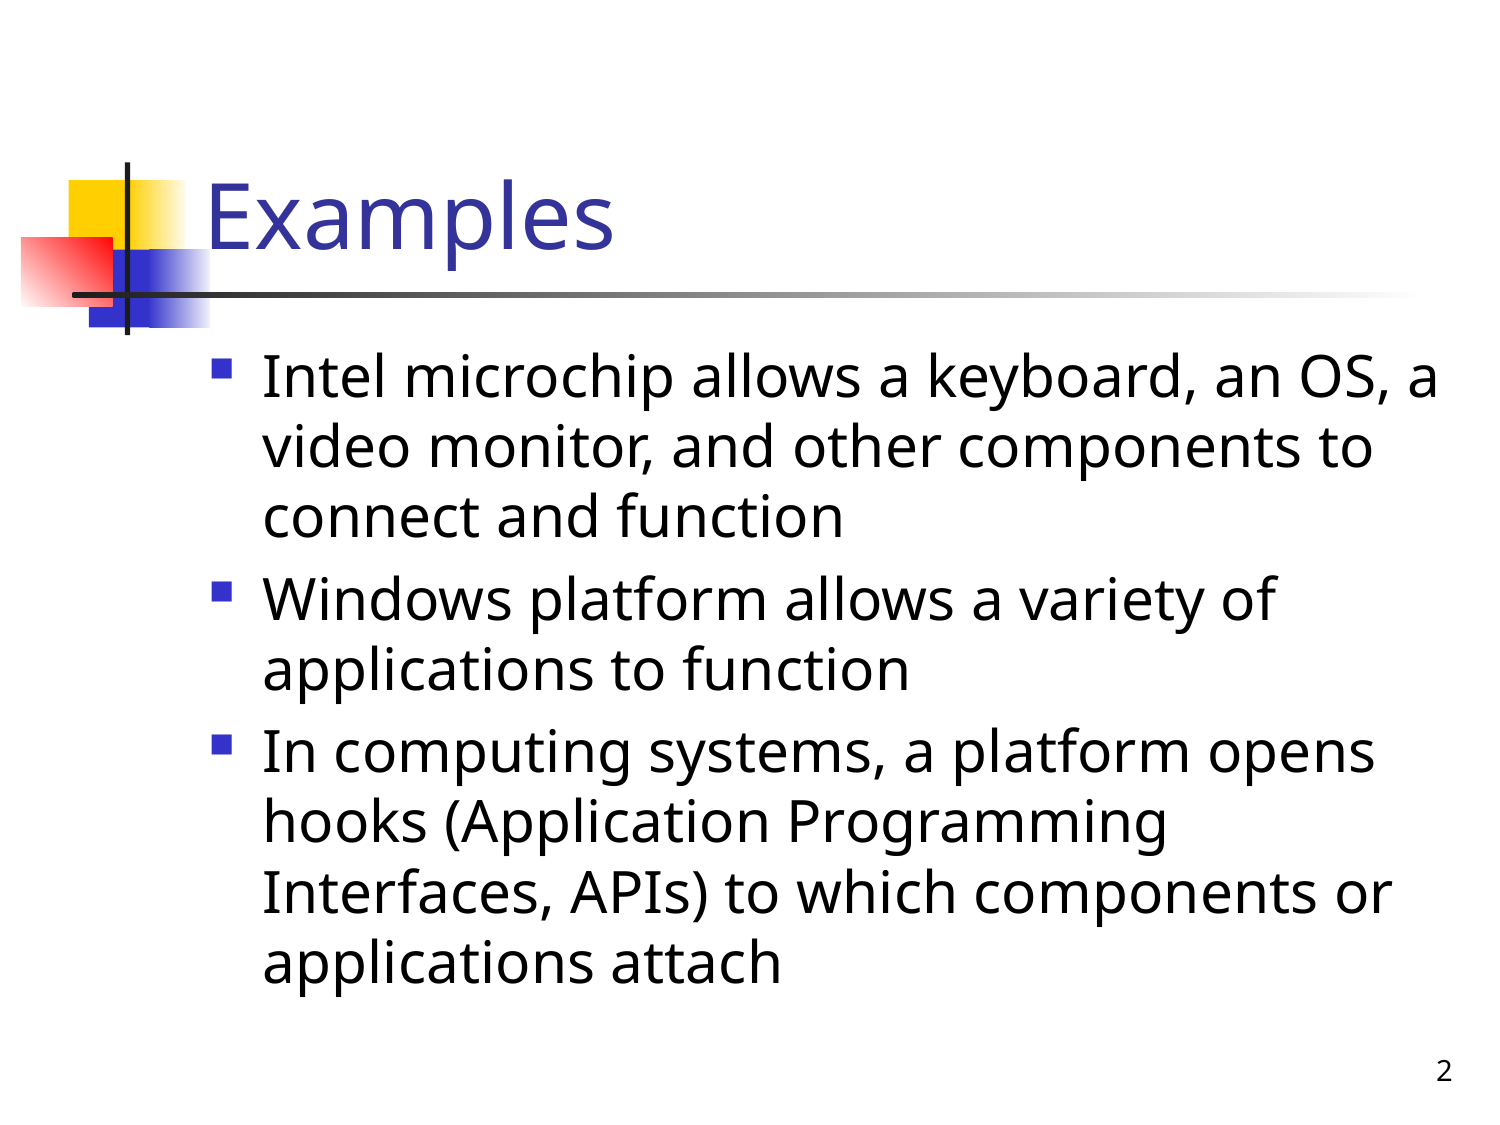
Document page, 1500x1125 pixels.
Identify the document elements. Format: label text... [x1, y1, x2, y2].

list Intel microchip allows a keyboard, an OS, a video monitor, and other components to connect and function Windows platform allows a variety of applications to function In computing systems, a platform opens hooks (Application Programming Interfaces, APIs) to which components or applications attach [193, 331, 1469, 1006]
slide_number 2 [1154, 1023, 1468, 1100]
title Examples [188, 35, 1468, 275]
